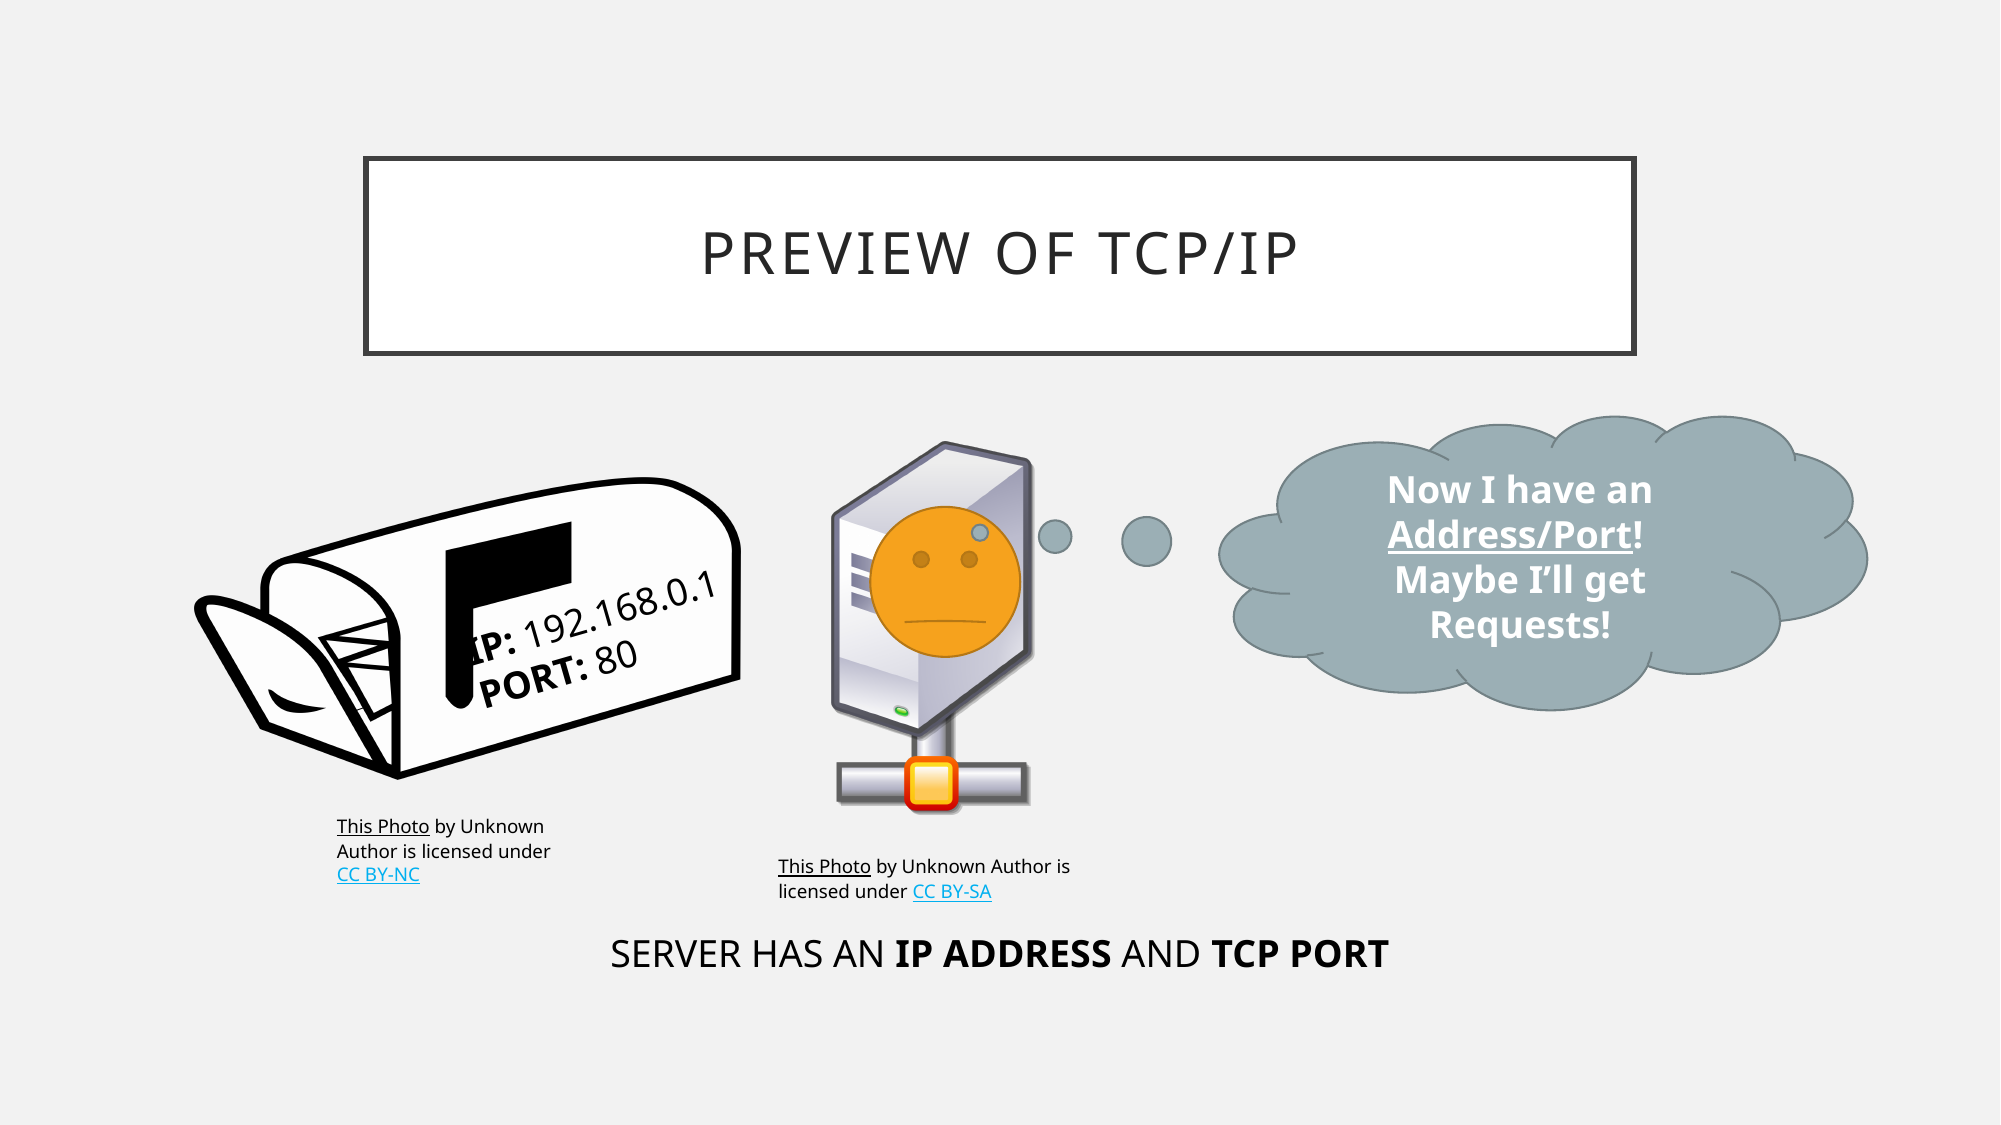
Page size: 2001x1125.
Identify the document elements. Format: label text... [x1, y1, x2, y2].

text_box Now I have an Address/Port! Maybe I’ll get Requests! [1127, 515, 1173, 567]
text_box This Photo by Unknown Author is licensed under CC BY-SA [763, 847, 1127, 914]
text_box SERVER HAS AN IP ADDRESS AND TCP PORT [595, 922, 1405, 983]
text_box This Photo by Unknown Author is licensed under CC BY-NC [322, 807, 594, 896]
text_box Now I have an Address/Port! Maybe I’ll get Requests! [1218, 415, 1869, 712]
title Preview of TCP/IP [363, 156, 1637, 356]
picture [194, 436, 1127, 823]
